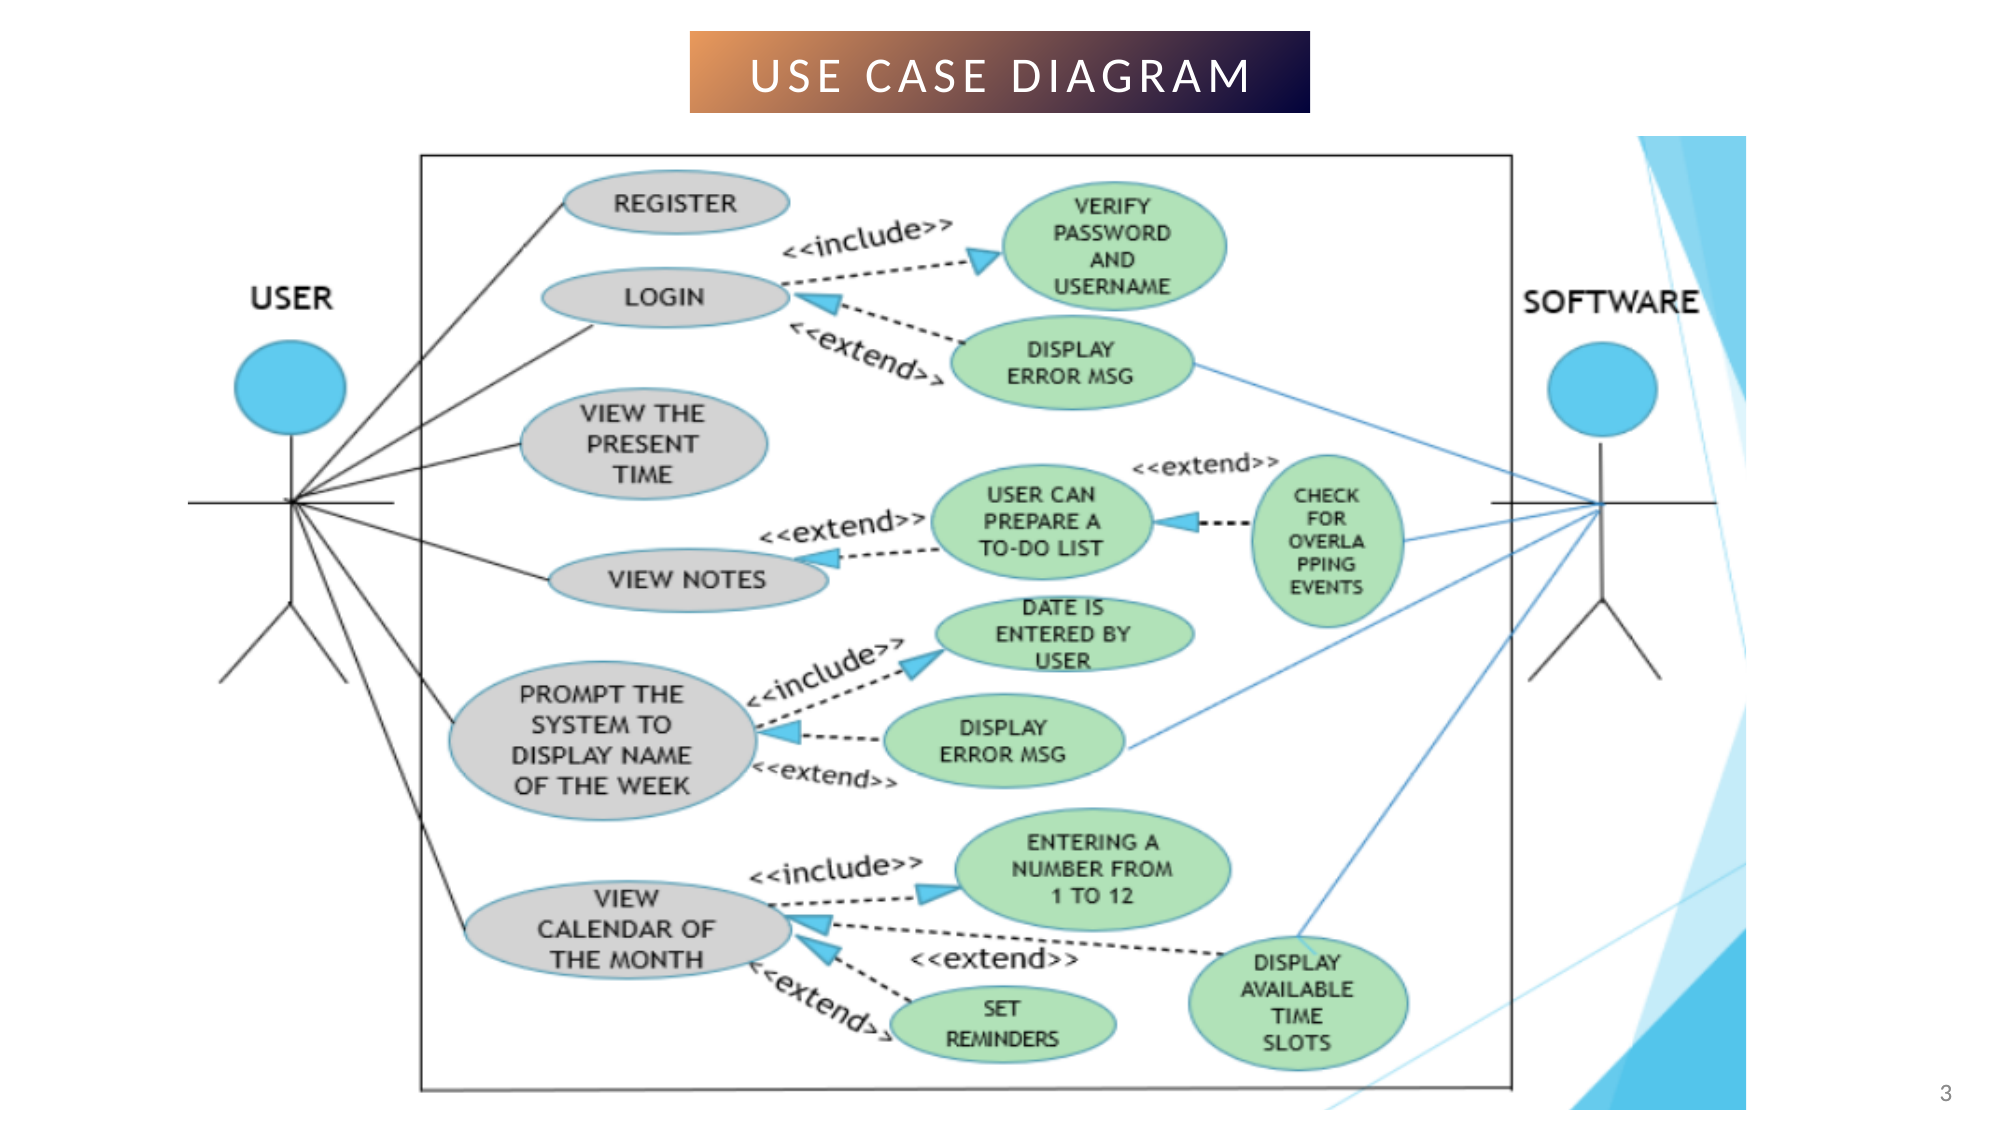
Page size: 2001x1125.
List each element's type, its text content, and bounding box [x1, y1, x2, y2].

slide_number 3 [1894, 1061, 1968, 1121]
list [187, 135, 1746, 1110]
list USE CASE DIAGRAM [689, 31, 1311, 113]
